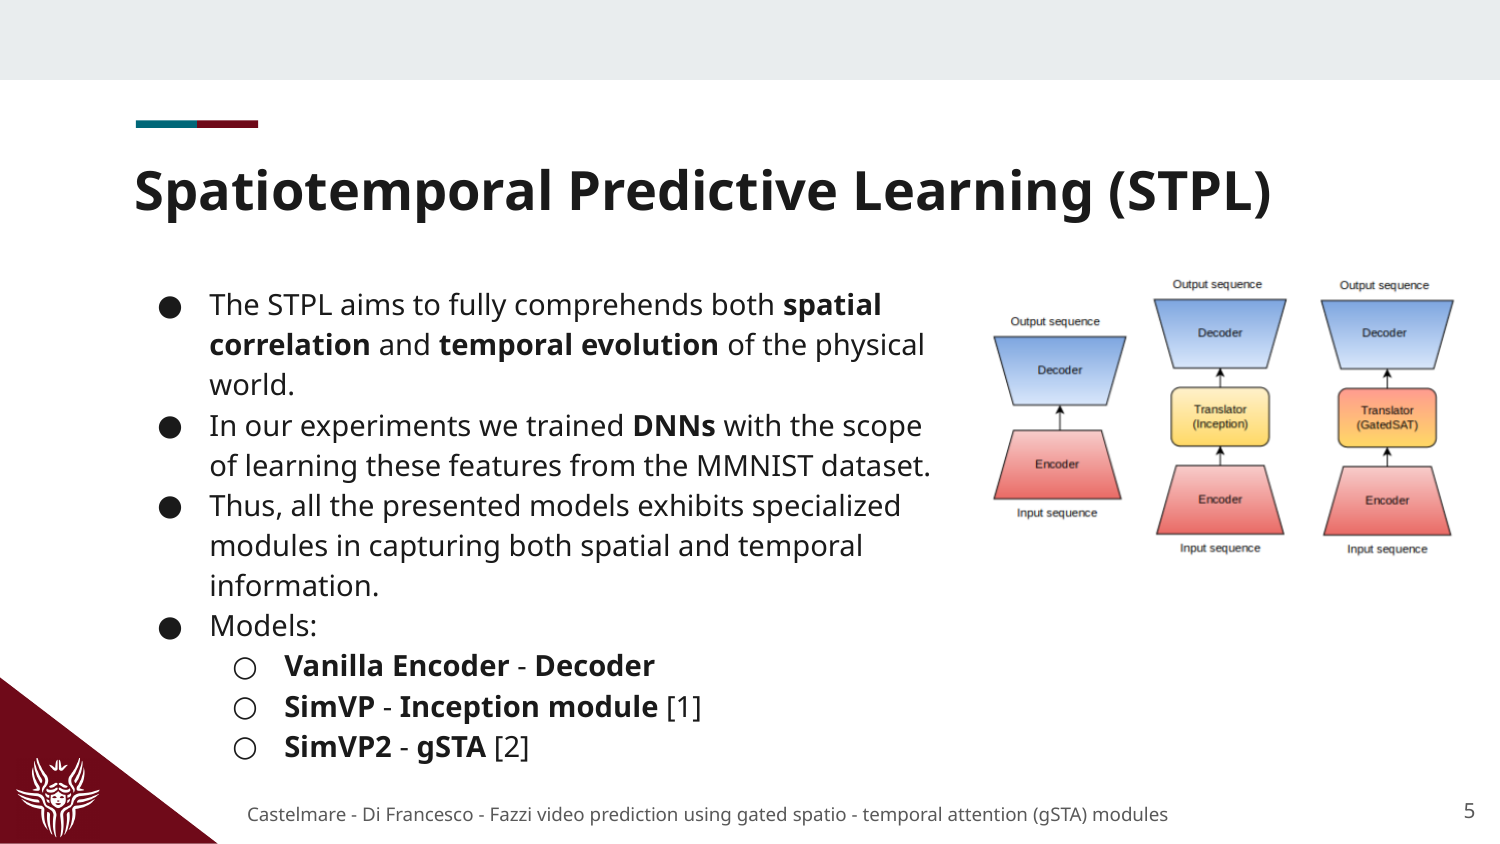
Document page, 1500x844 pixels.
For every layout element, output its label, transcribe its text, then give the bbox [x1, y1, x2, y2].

list The STPL aims to fully comprehends both spatial correlation and temporal evolution of the physical world. In our experiments we trained DNNs with the scope of learning these features from the MMNIST dataset. Thus, all the presented models exhibits specialized modules in capturing both spatial and temporal information. Models: Vanilla Encoder - Decoder SimVP - Inception module [1] SimVP2 - gSTA [2] [119, 266, 950, 717]
picture [974, 253, 1476, 576]
picture [16, 758, 100, 839]
title Spatiotemporal Predictive Learning (STPL) [119, 141, 1381, 230]
subtitle Castelmare - Di Francesco - Fazzi video prediction using gated spatio - temporal attention (gSTA) modules [232, 783, 1193, 839]
slide_number ‹#› [1400, 779, 1491, 844]
